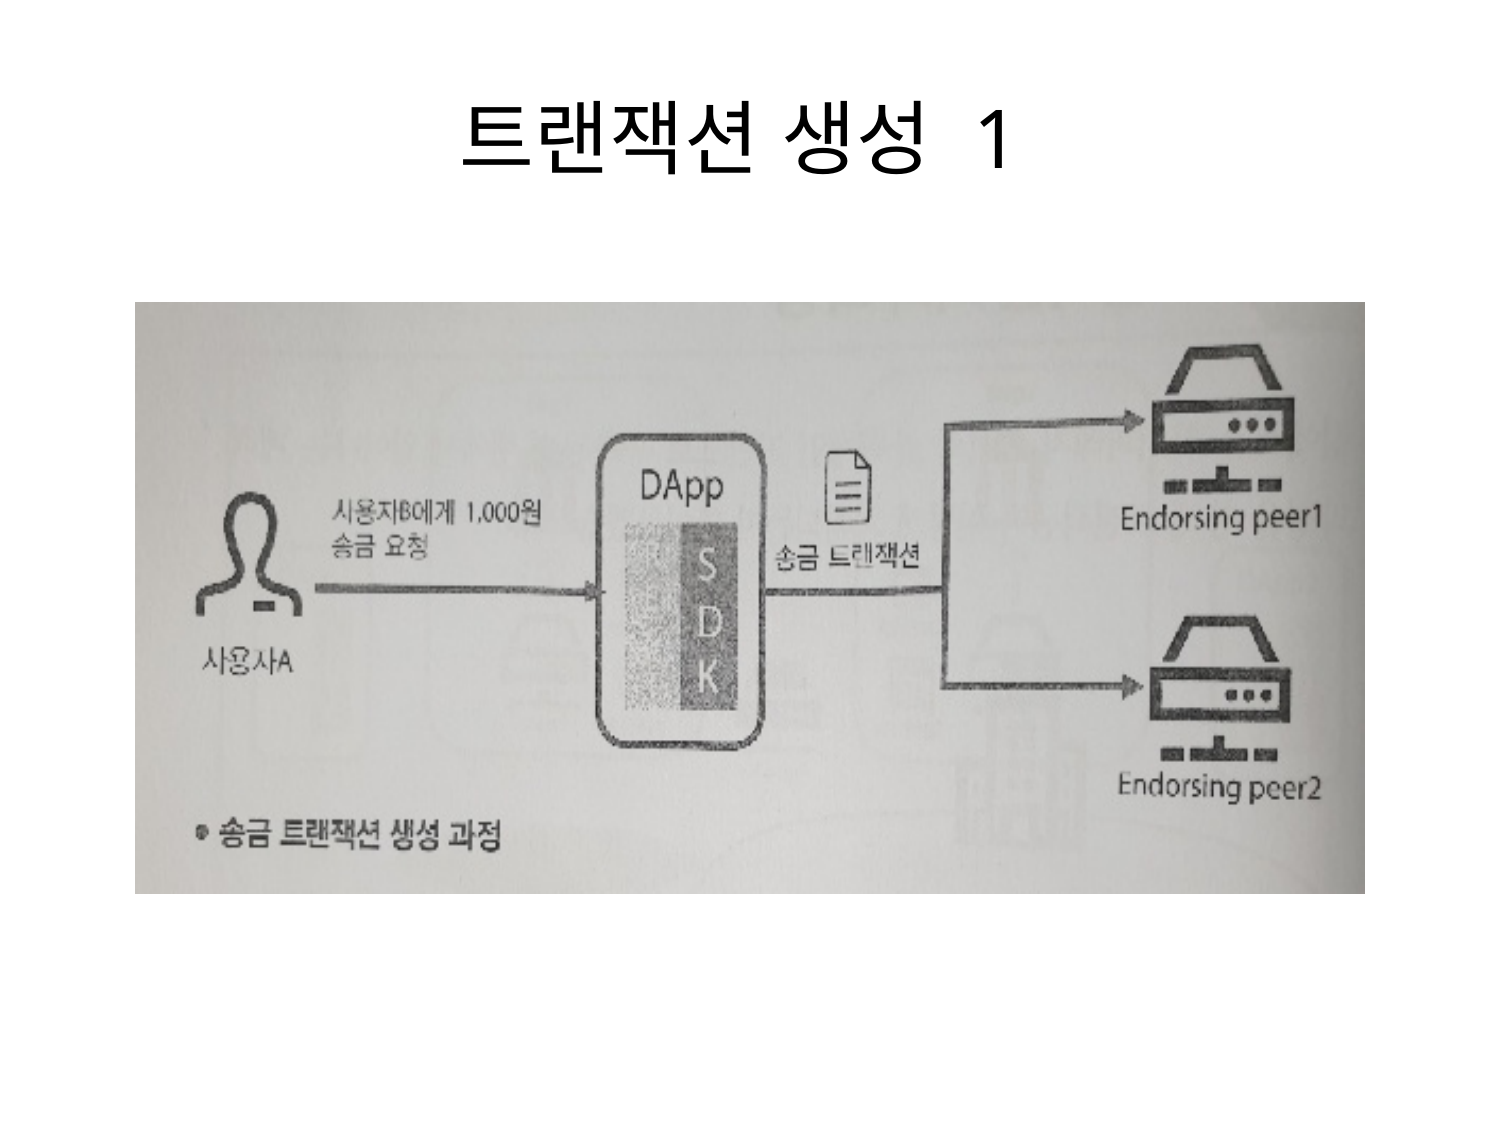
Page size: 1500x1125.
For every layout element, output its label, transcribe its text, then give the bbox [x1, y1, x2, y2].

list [135, 302, 1365, 894]
title 트랜잭션 생성 1 [64, 42, 1415, 231]
